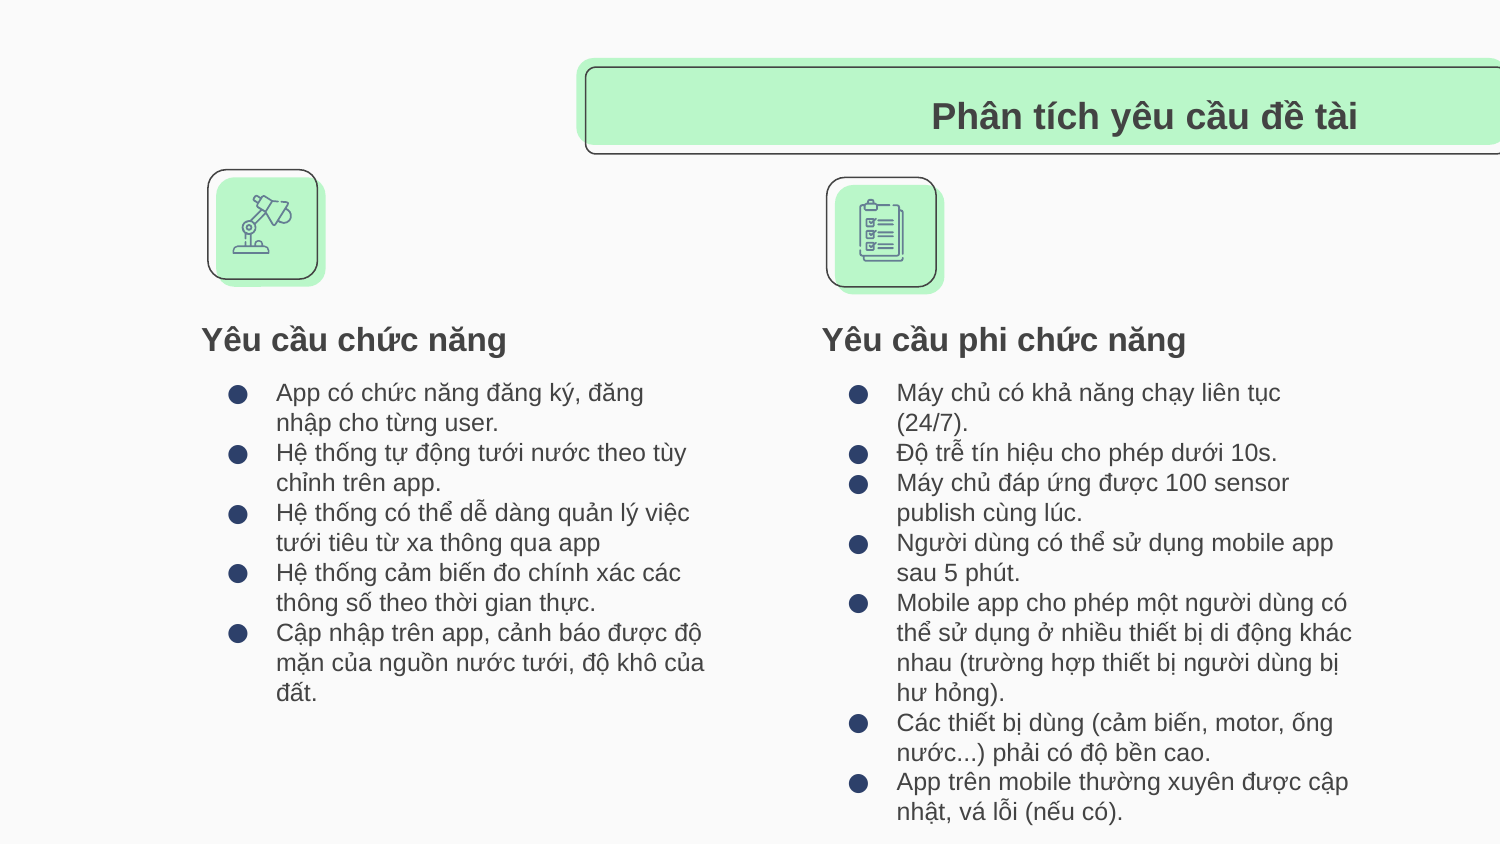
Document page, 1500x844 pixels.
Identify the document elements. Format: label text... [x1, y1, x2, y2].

title Phân tích yêu cầu đề tài [849, 75, 1374, 154]
text_box [837, 186, 945, 295]
title Yêu cầu phi chức năng [806, 310, 1374, 361]
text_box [232, 194, 294, 255]
text_box [218, 179, 326, 287]
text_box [859, 198, 904, 262]
title Yêu cầu chức năng [186, 310, 714, 361]
text_box [826, 177, 937, 287]
text_box [207, 169, 318, 280]
subtitle App có chức năng đăng ký, đăng nhập cho từng user. Hệ thống tự động tưới nước theo tùy chỉnh trên app. Hệ thống có thể dễ dàng quản lý việc tưới tiêu từ xa thông qua app Hệ thống cảm biến đo chính xác các thông số theo thời gian thực. Cập nhập trên app, cảnh báo được độ mặn của nguồn nước tưới, độ khô của đất. [186, 361, 735, 747]
subtitle Máy chủ có khả năng chạy liên tục (24/7). Độ trễ tín hiệu cho phép dưới 10s. Máy chủ đáp ứng được 100 sensor publish cùng lúc. Người dùng có thể sử dụng mobile app sau 5 phút. Mobile app cho phép một người dùng có thể sử dụng ở nhiều thiết bị di động khác nhau (trường hợp thiết bị người dùng bị hư hỏng). Các thiết bị dùng (cảm biến, motor, ống nước...) phải có độ bền cao. App trên mobile thường xuyên được cập nhật, vá lỗi (nếu có). [806, 361, 1374, 836]
